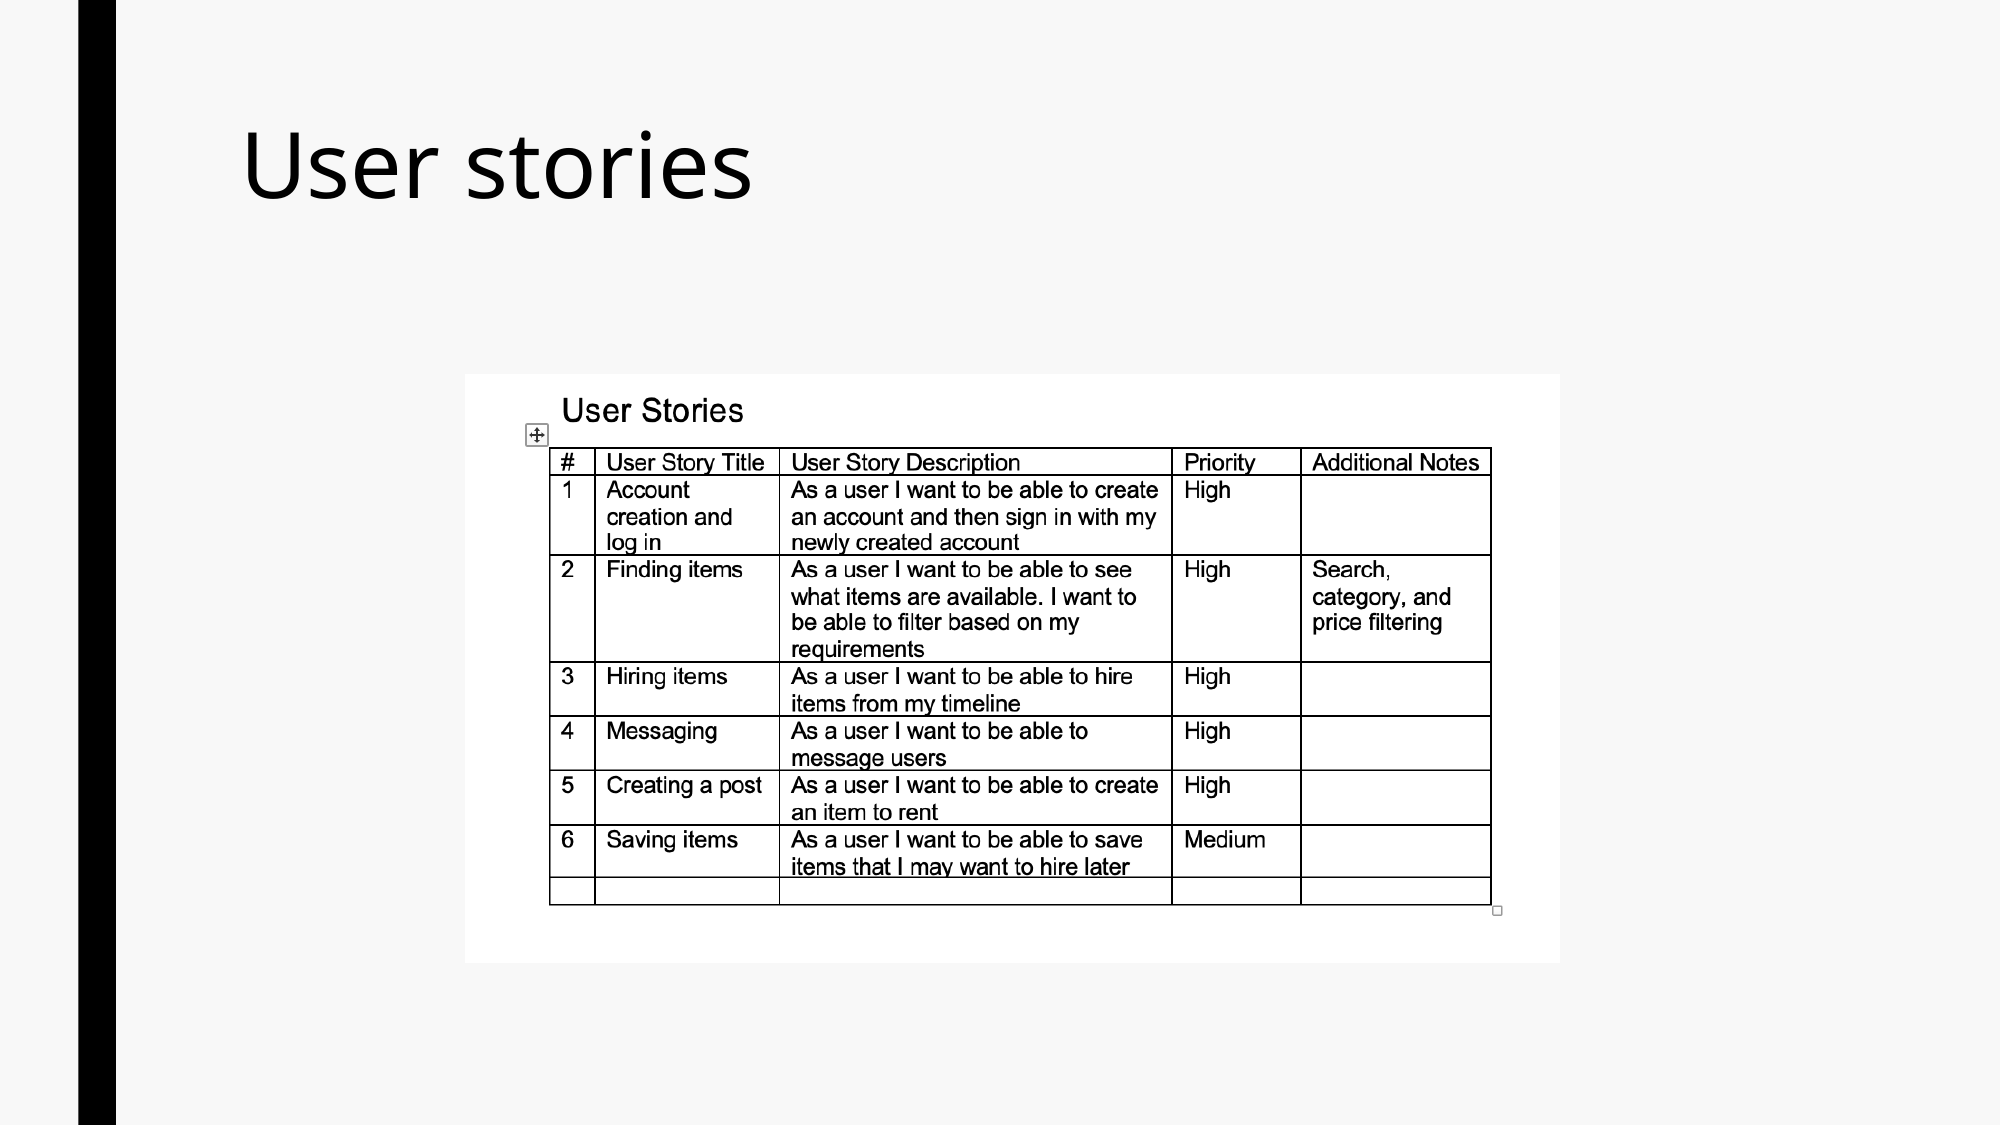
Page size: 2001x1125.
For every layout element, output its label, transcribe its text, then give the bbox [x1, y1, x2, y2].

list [465, 374, 1560, 963]
title User stories [225, 112, 1800, 357]
